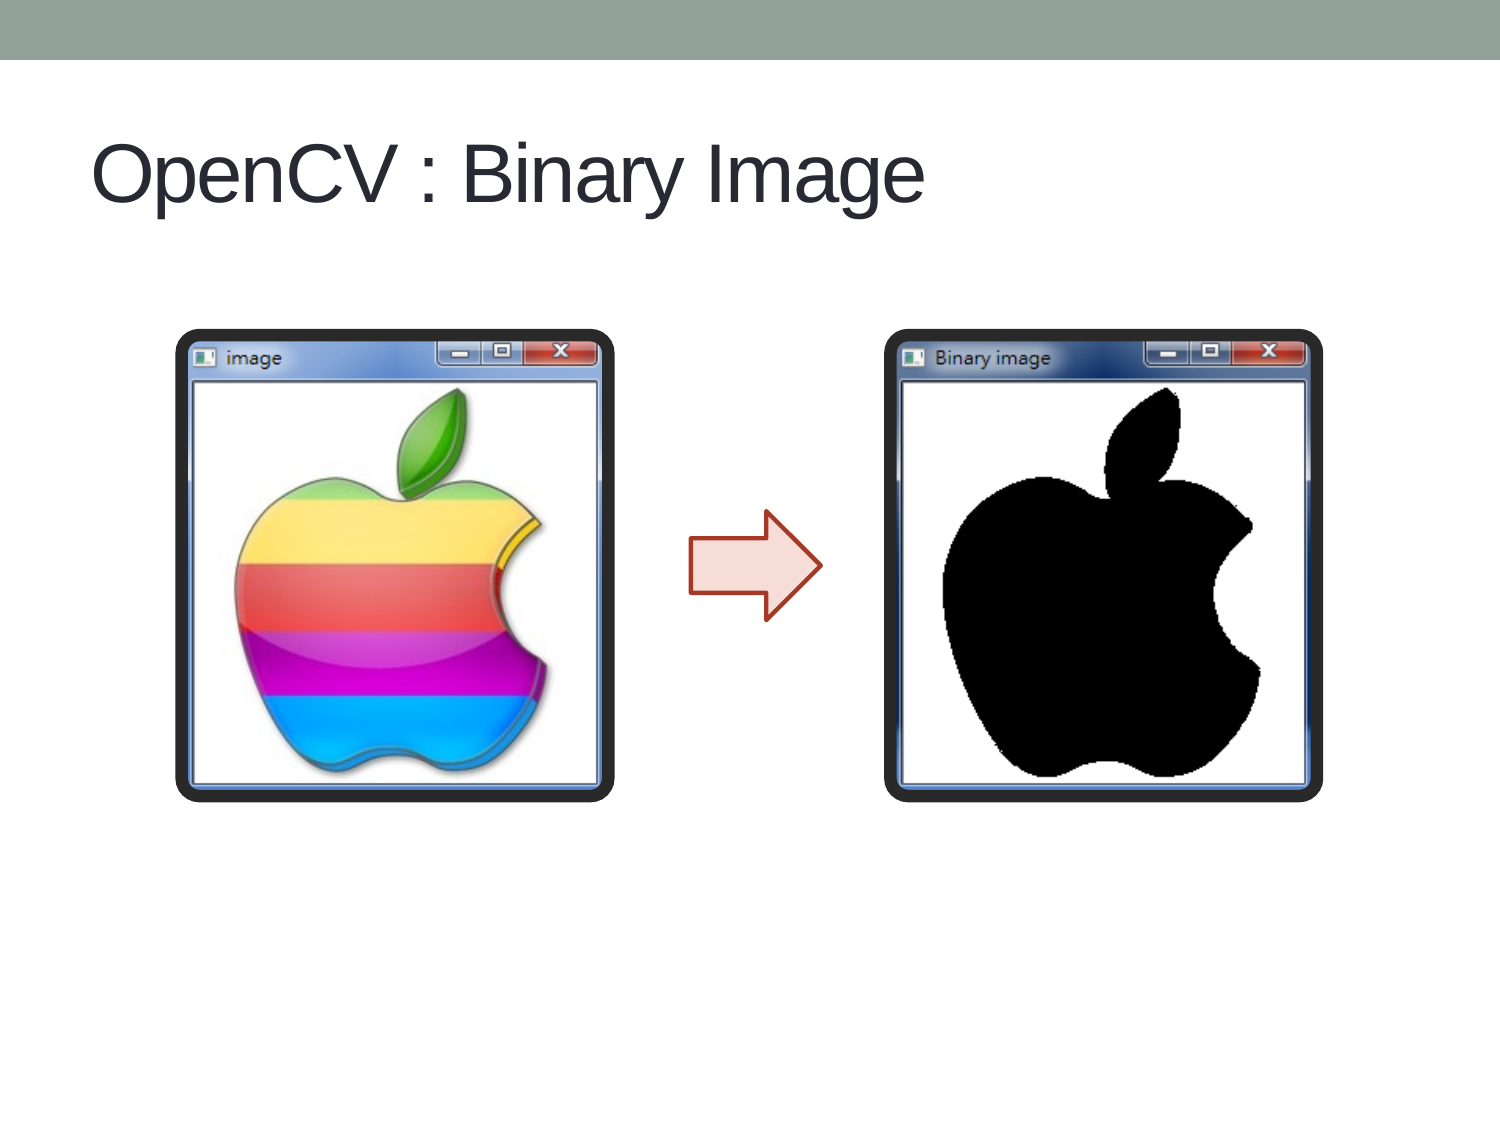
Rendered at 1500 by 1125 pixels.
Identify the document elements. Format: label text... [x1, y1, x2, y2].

picture [181, 334, 609, 797]
text_box [688, 509, 823, 623]
title OpenCV : Binary Image [75, 87, 1425, 250]
picture [890, 334, 1318, 797]
